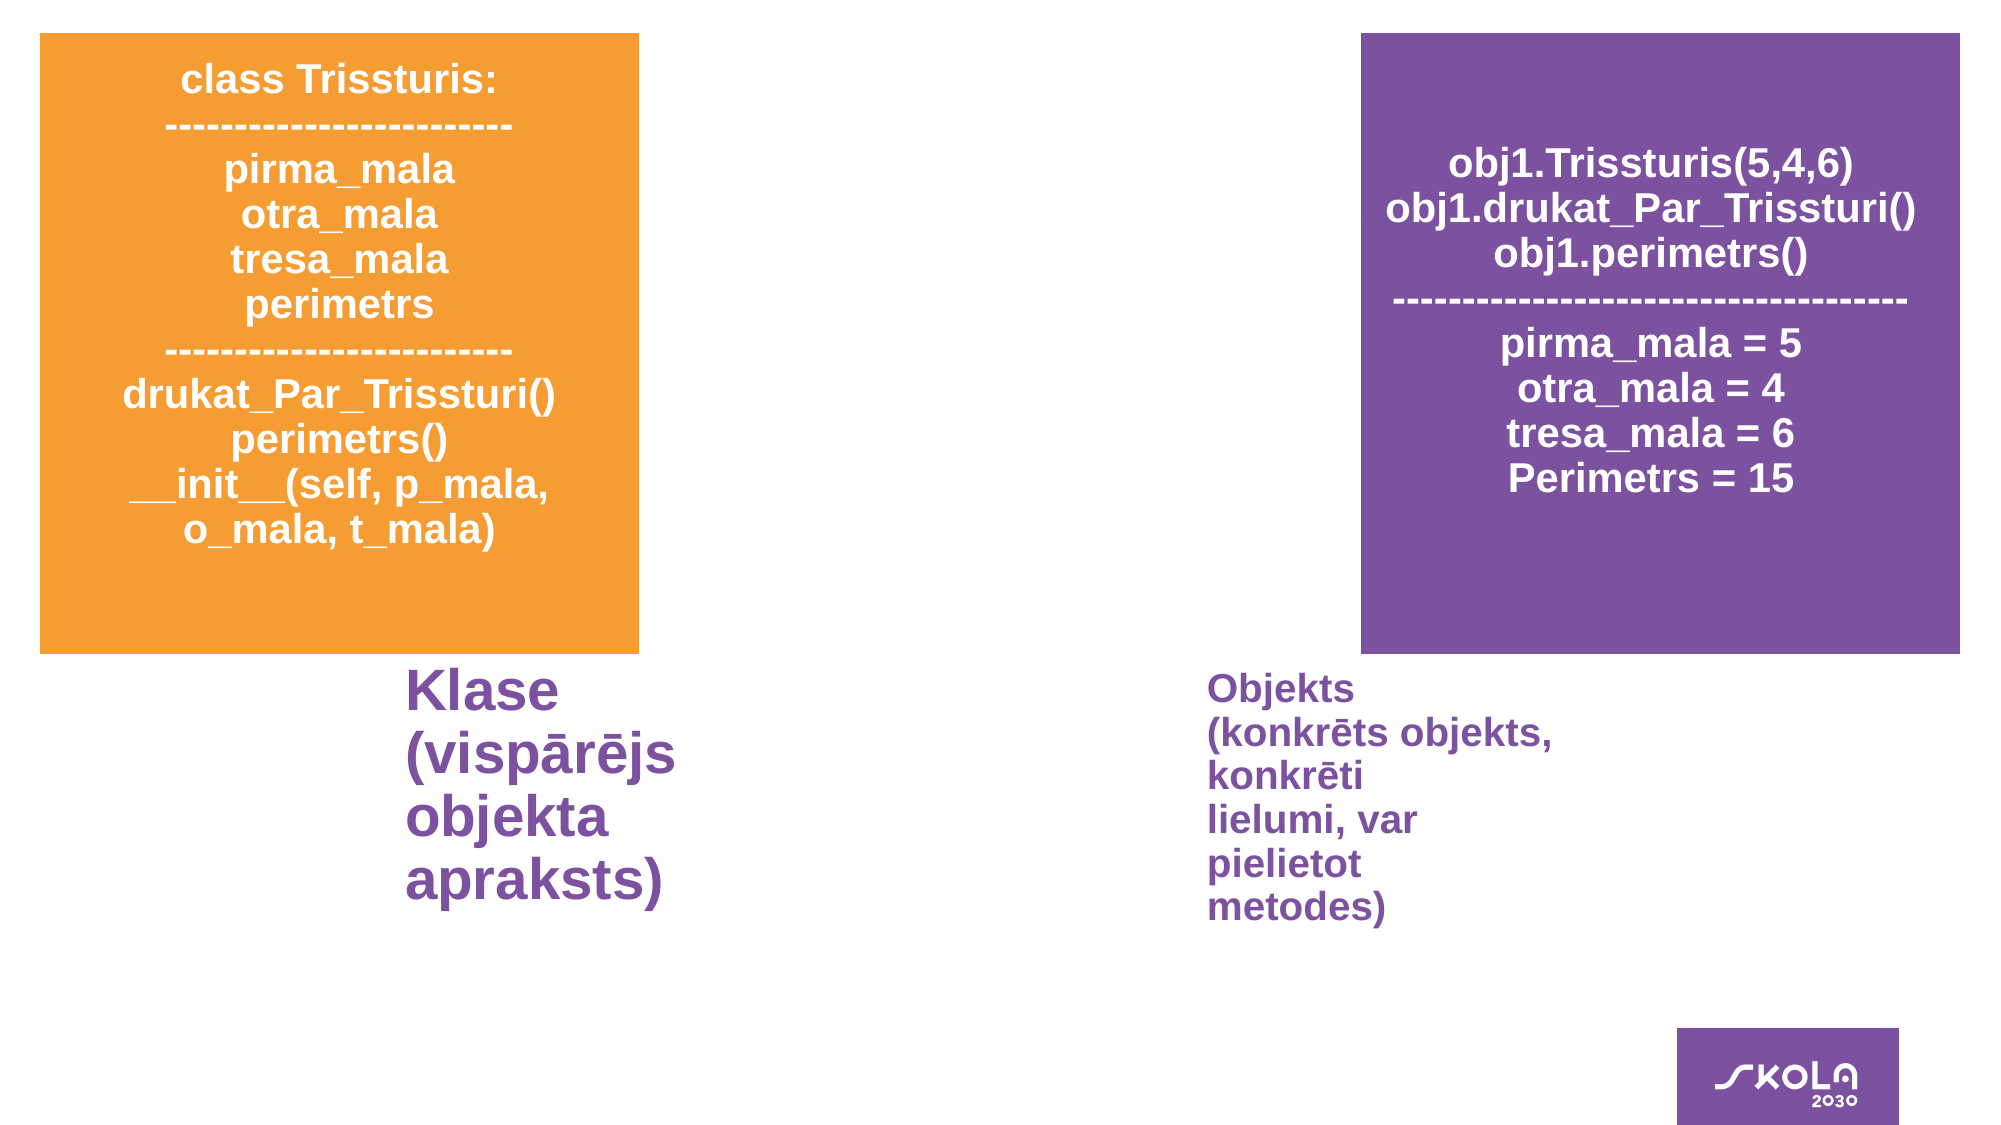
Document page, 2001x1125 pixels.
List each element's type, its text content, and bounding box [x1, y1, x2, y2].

picture [1677, 1028, 1899, 1125]
text_box Objekts (konkrēts objekts, konkrēti lielumi, var pielietot metodes) [1191, 667, 1661, 940]
title Klase (vispārējs objekta apraksts) [390, 667, 859, 798]
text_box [38, 31, 1961, 656]
